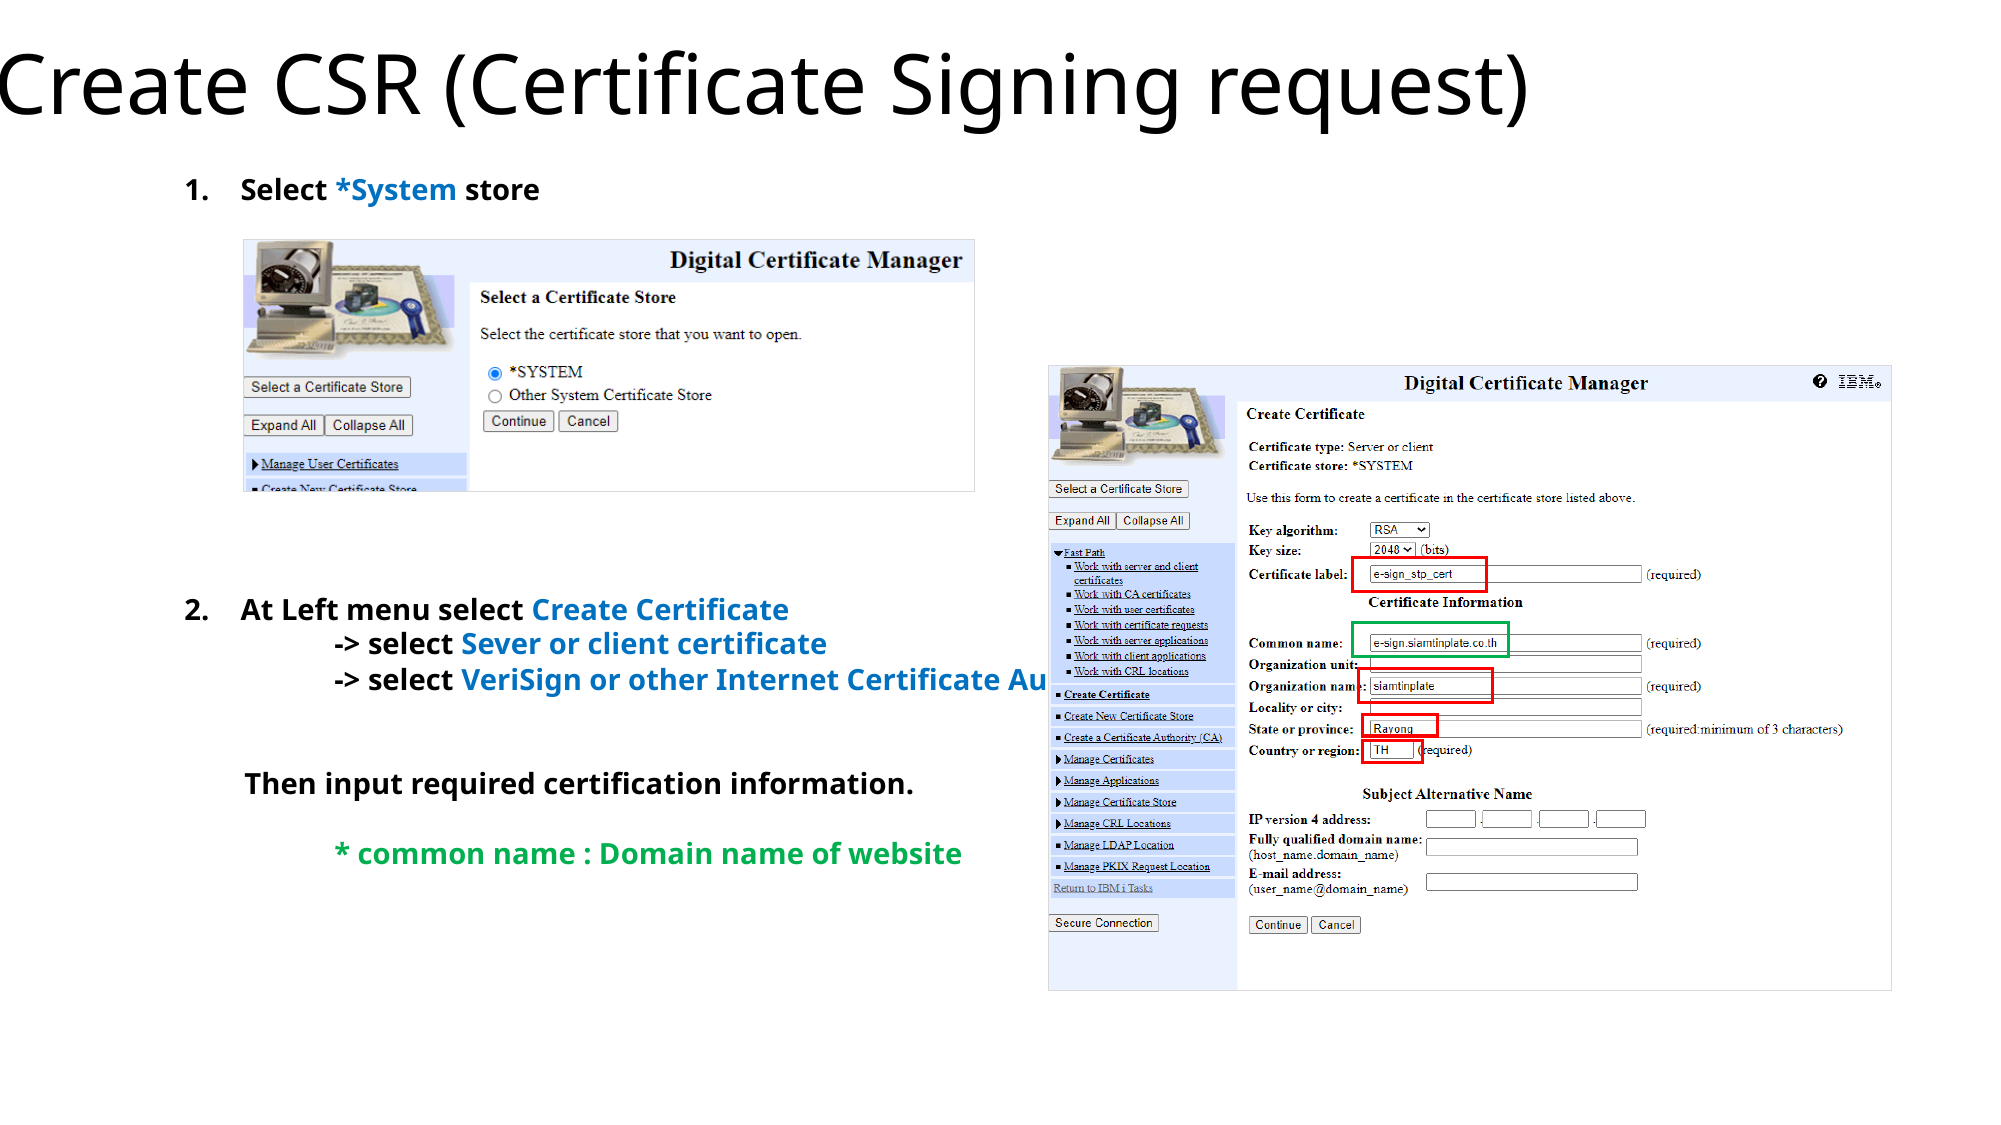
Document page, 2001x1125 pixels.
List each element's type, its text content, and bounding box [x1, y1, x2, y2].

text_box 1. Create CSR (Certificate Signing request) [0, 23, 1568, 139]
picture [1048, 365, 1892, 991]
picture [243, 239, 975, 492]
text_box Select *System store At Left menu select Create Certificate -> select Sever or client certificate -> select VeriSign or other Internet Certificate Authority (CA). Then input required certification information. * common name : Domain name of website [169, 163, 1772, 878]
